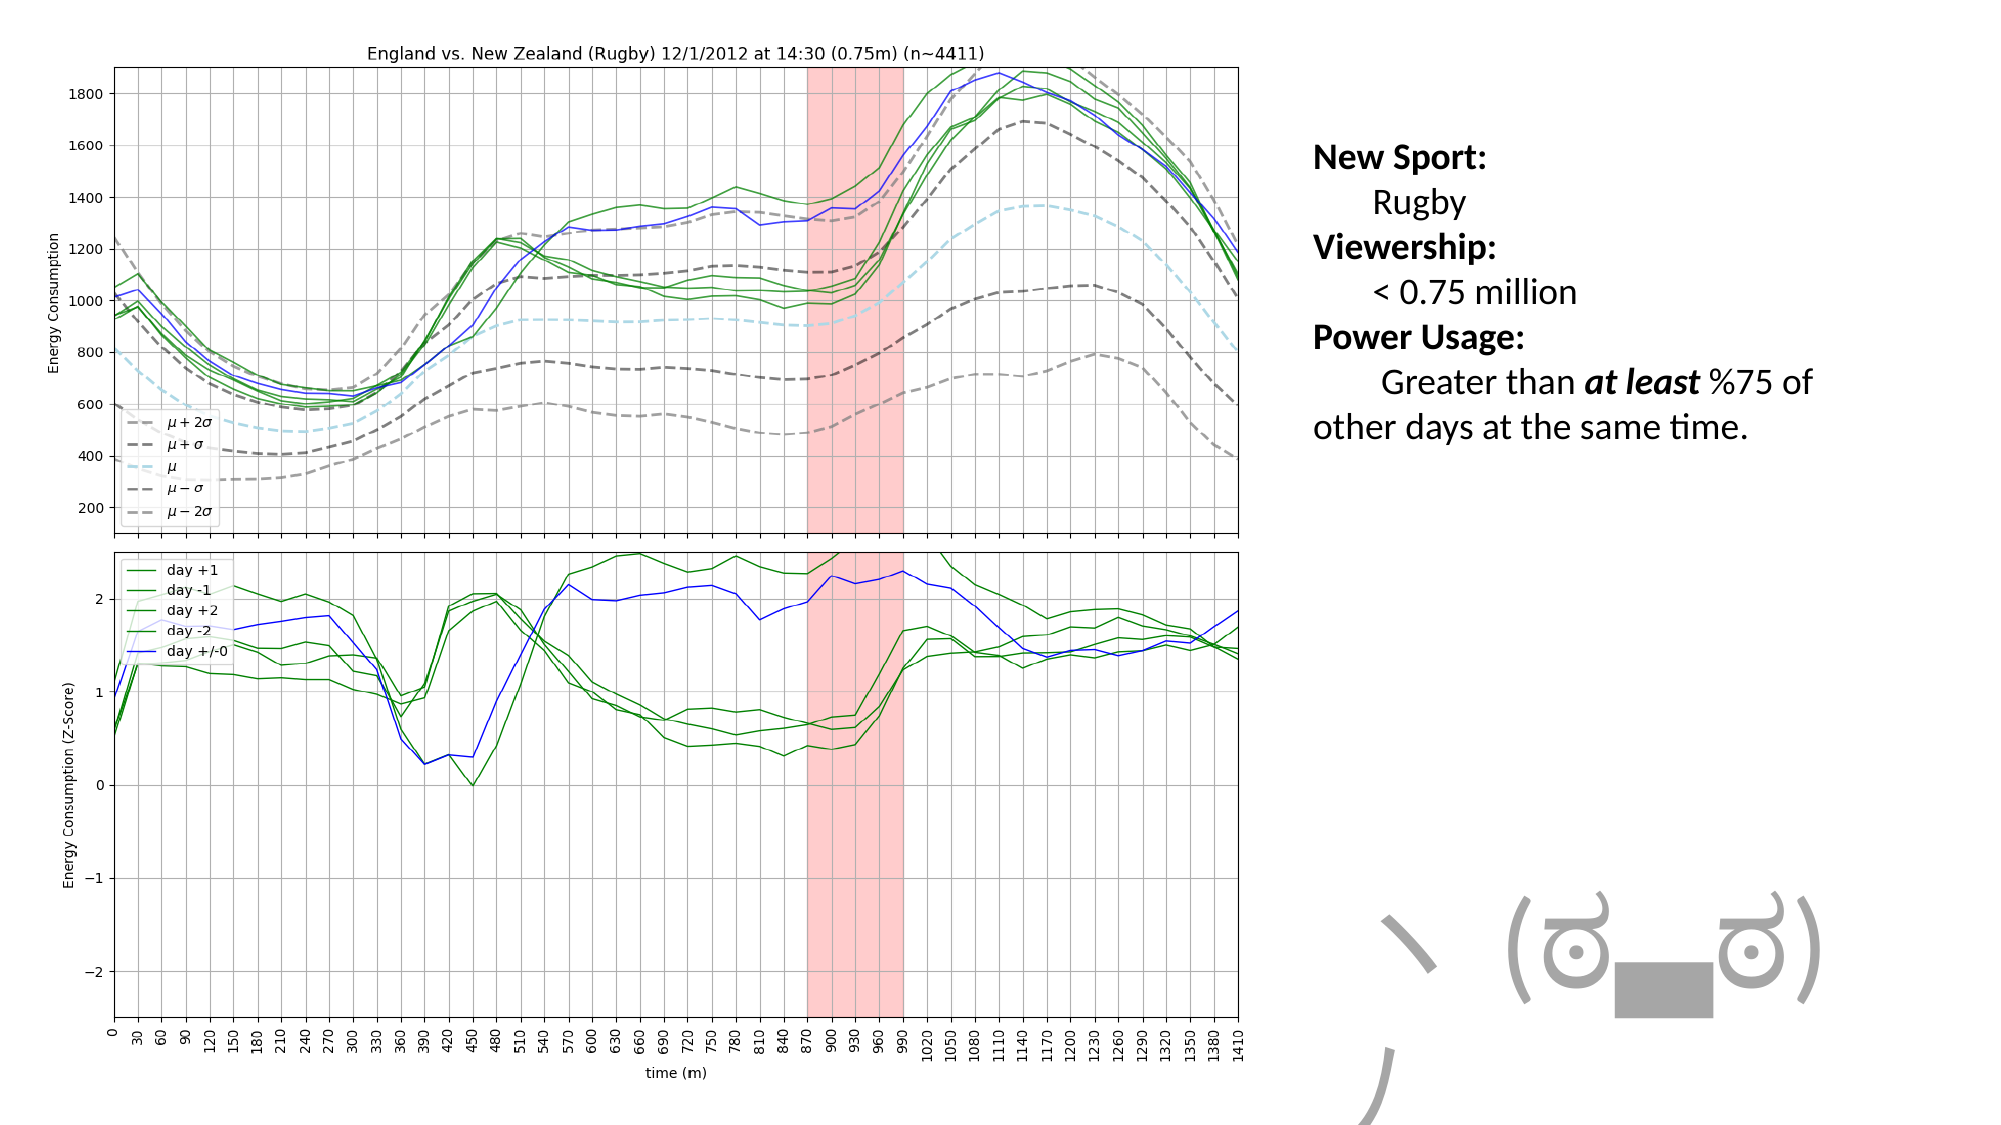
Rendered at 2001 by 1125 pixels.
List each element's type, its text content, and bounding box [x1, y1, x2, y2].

text_box ヽ(ಠ▃ಠ)ﾉ the &%@% is this…. [1329, 854, 1882, 1125]
picture [32, 31, 1261, 1094]
text_box New Sport: Rugby Viewership: < 0.75 million Power Usage: Greater than at least %75 of other days at the same time. [1298, 124, 1850, 500]
